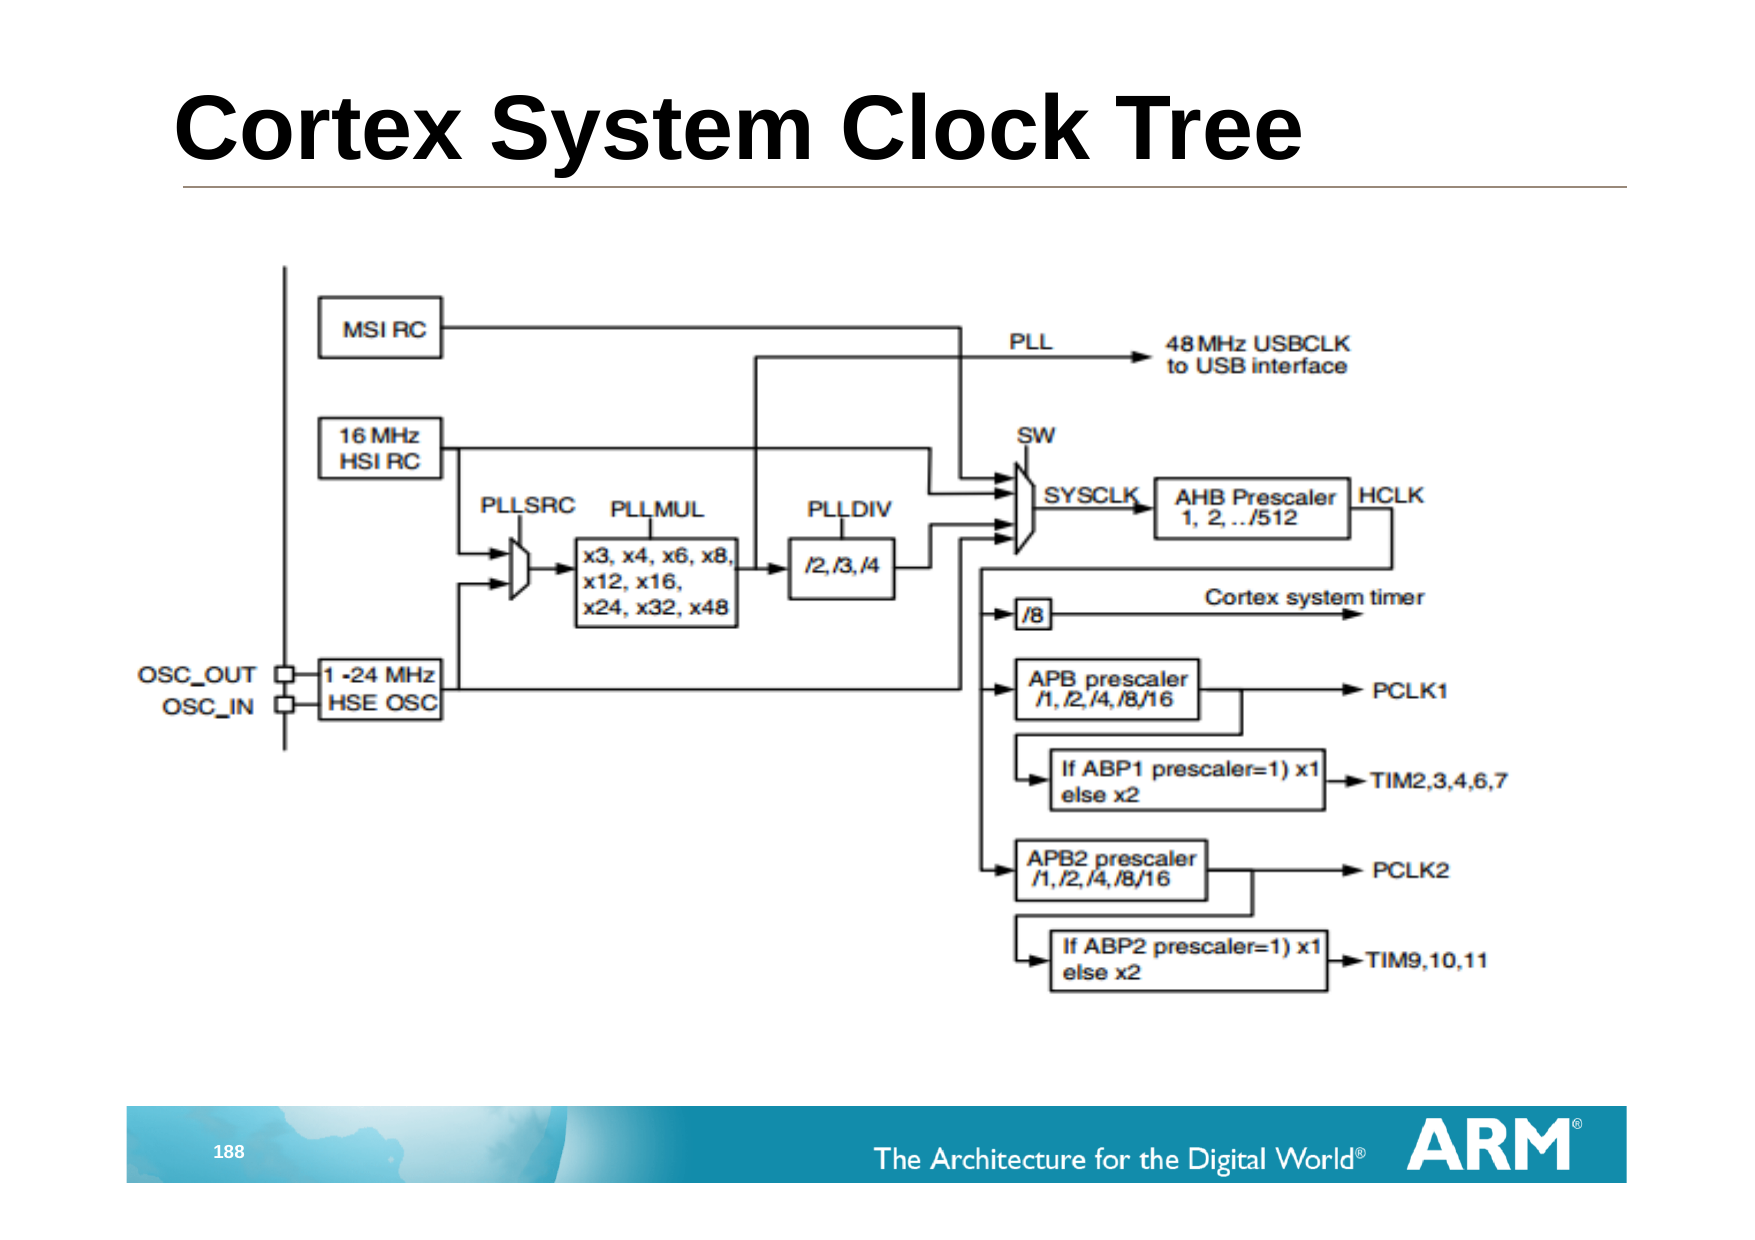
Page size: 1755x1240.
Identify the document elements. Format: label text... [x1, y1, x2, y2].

title Cortex System Clock Tree [173, 80, 1581, 172]
slide_number 188 [198, 1139, 287, 1187]
picture [126, 1106, 1627, 1183]
picture [126, 244, 1518, 1008]
